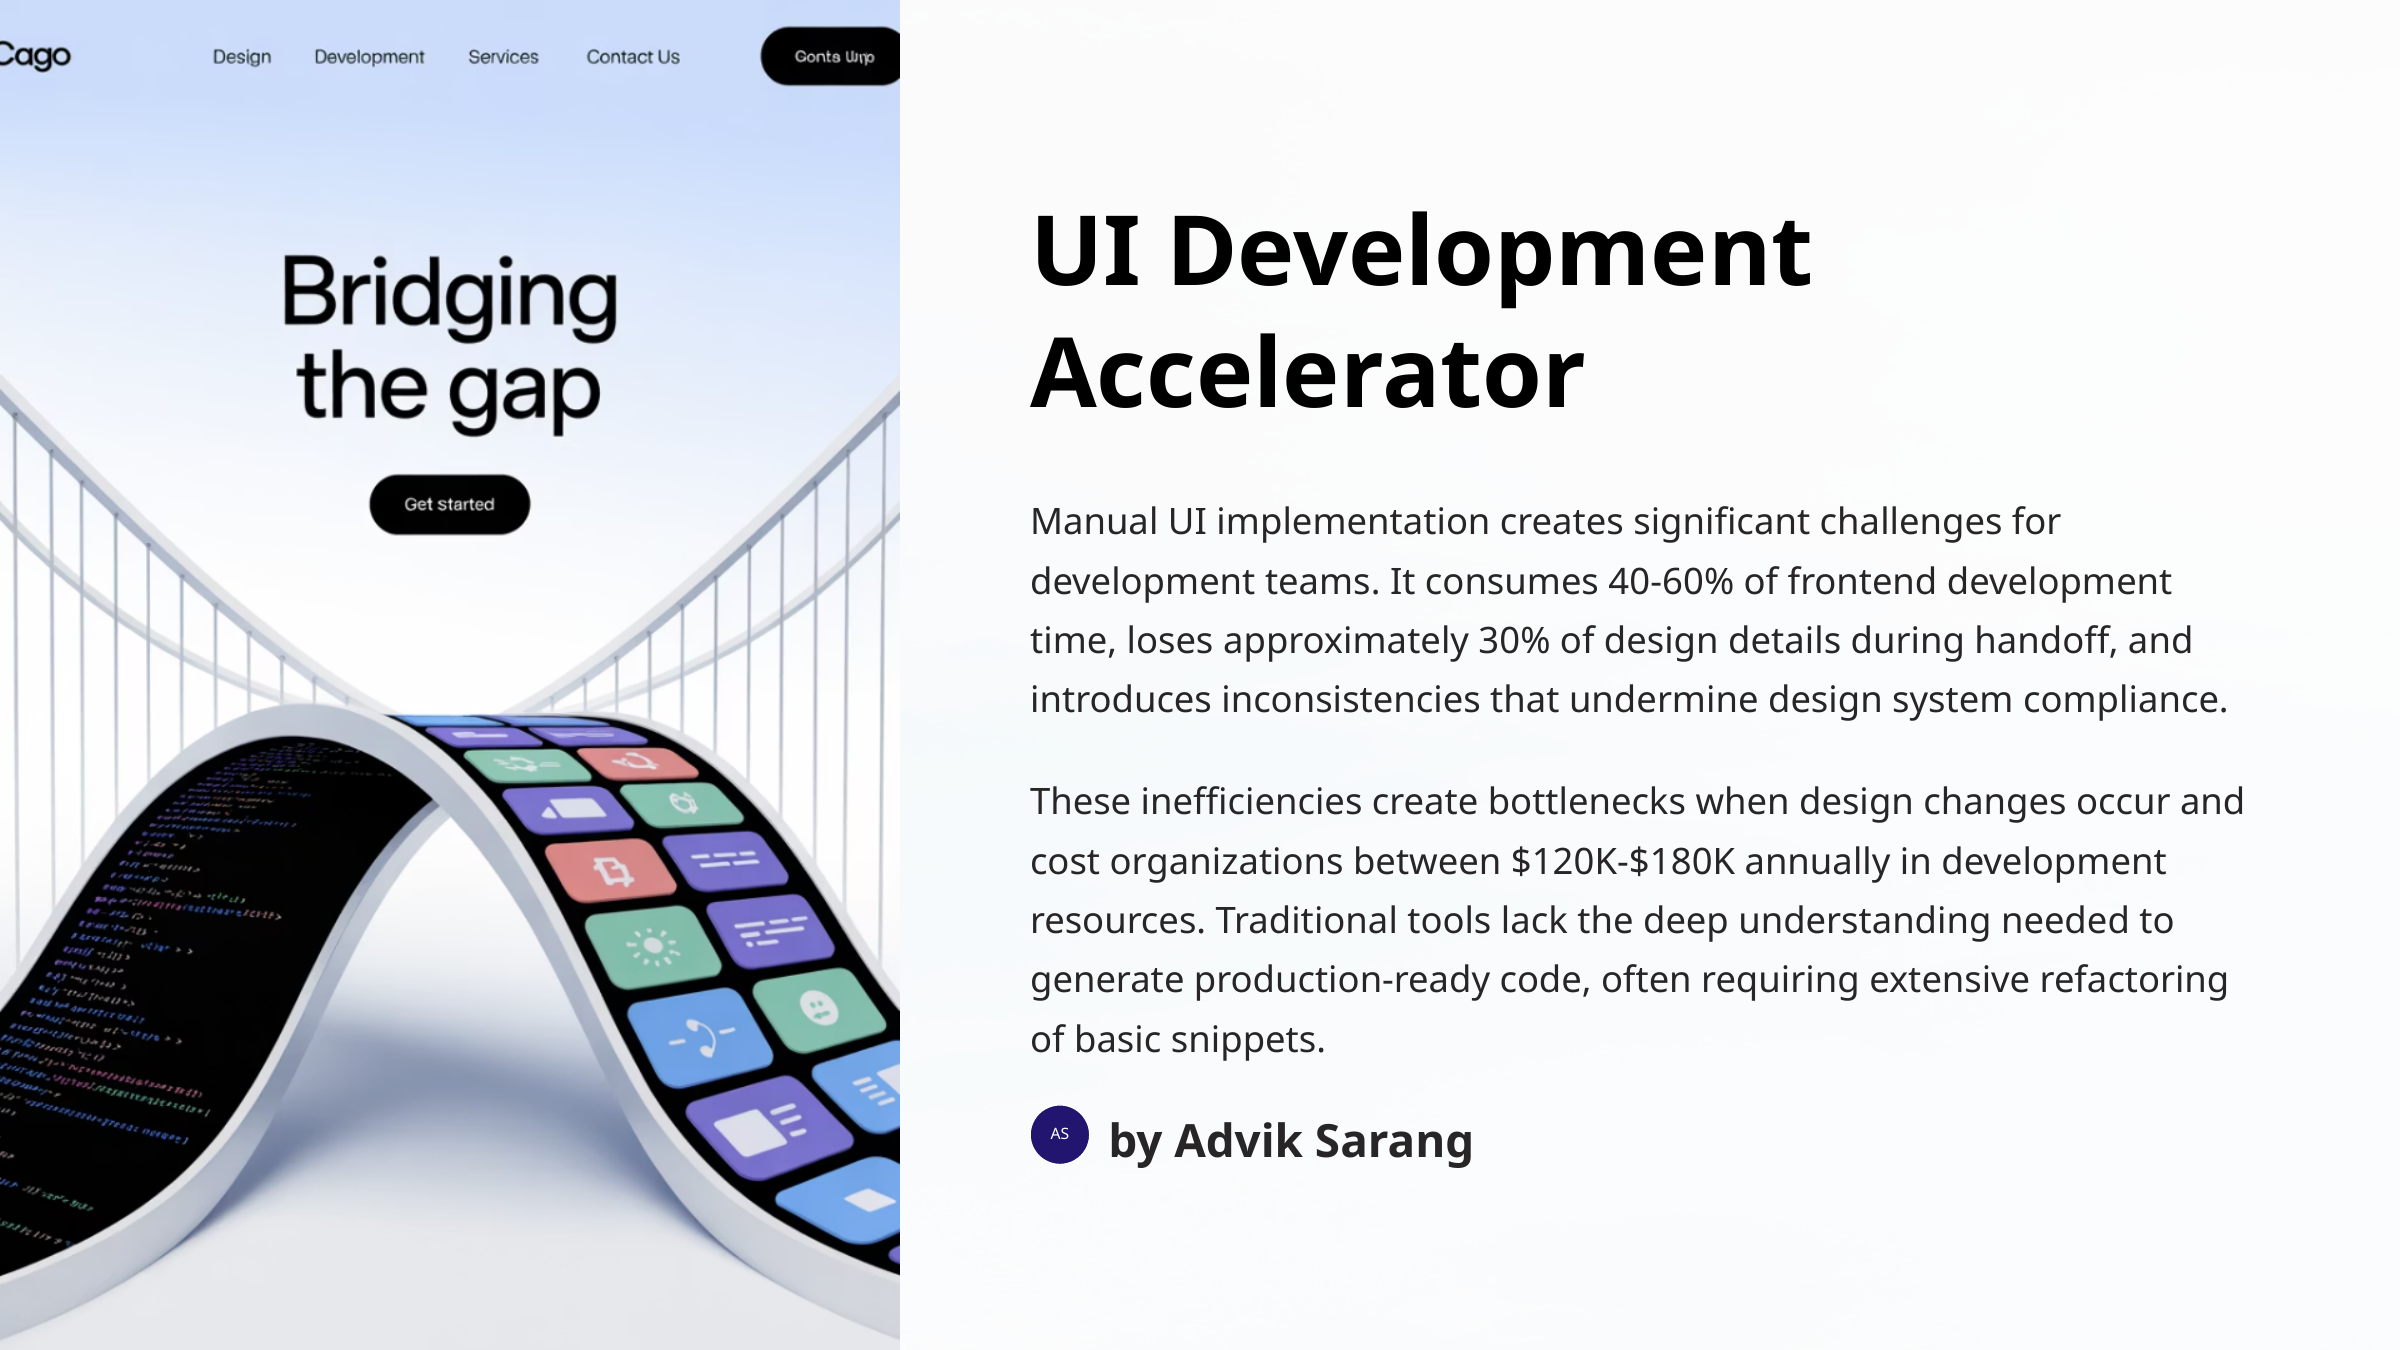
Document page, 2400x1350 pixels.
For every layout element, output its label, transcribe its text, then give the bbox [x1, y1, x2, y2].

picture [0, 0, 900, 1350]
text_box AS [1049, 1126, 1071, 1143]
text_box UI Development Accelerator [1030, 182, 2270, 427]
text_box Manual UI implementation creates significant challenges for development teams. It consumes 40-60% of frontend development time, loses approximately 30% of design details during handoff, and introduces inconsistencies that undermine design system compliance. [1030, 482, 2270, 721]
text_box These inefficiencies create bottlenecks when design changes occur and cost organizations between $120K-$180K annually in development resources. Traditional tools lack the deep understanding needed to generate production-ready code, often requiring extensive refactoring of basic snippets. [1030, 762, 2270, 1061]
text_box by Advik Sarang [1108, 1102, 1479, 1168]
text_box [1030, 1104, 1090, 1165]
